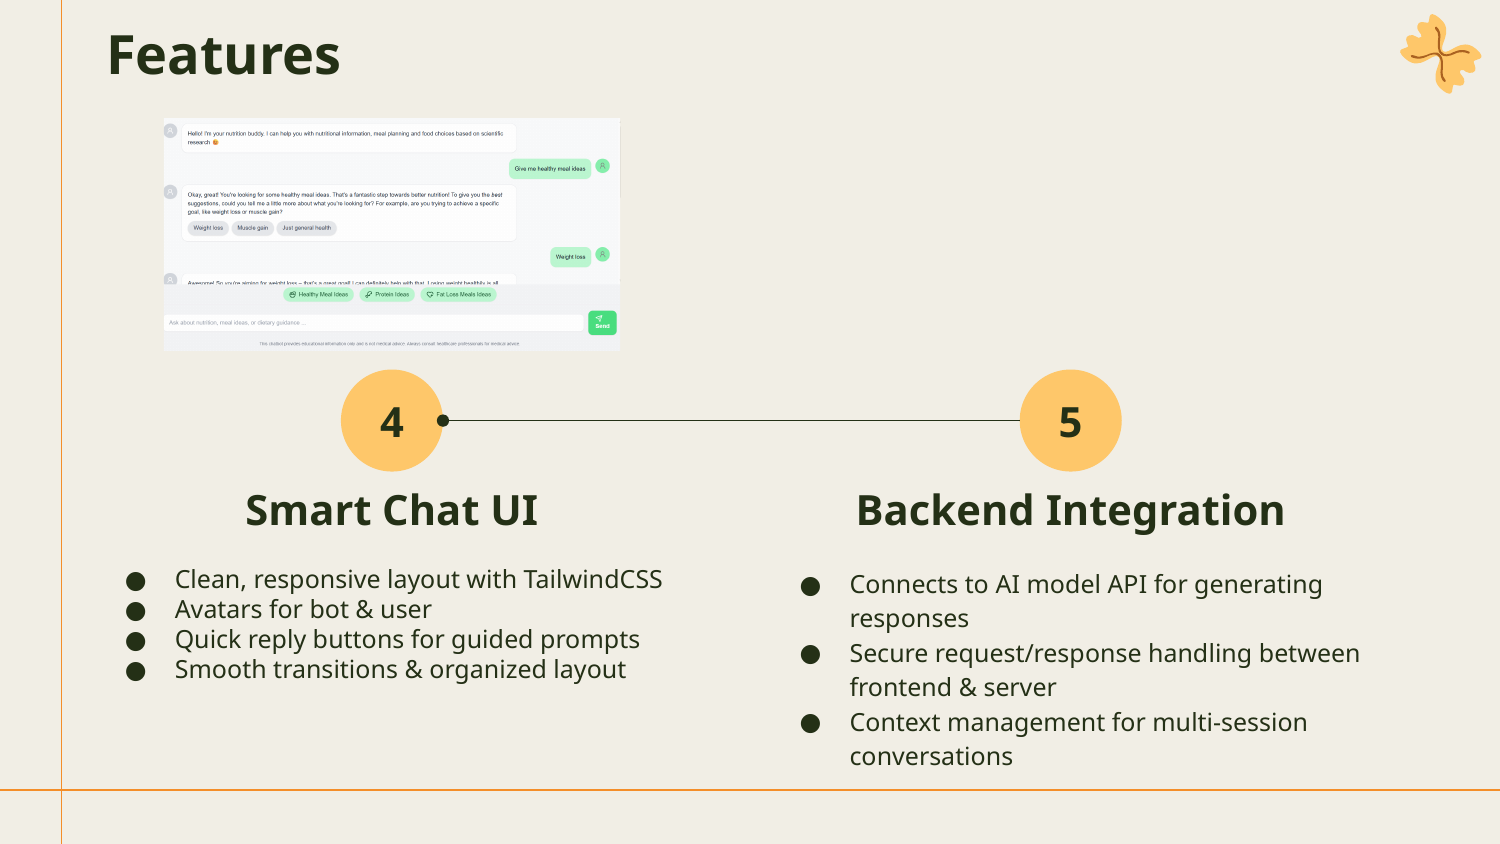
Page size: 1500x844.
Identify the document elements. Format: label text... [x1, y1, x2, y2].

picture [163, 118, 621, 351]
text_box Connects to AI model API for generating responses Secure request/response handling between frontend & server Context management for multi-session conversations [759, 548, 1382, 617]
text_box Backend Integration [814, 481, 1328, 548]
title Features [91, 5, 1355, 100]
text_box Smart Chat UI [205, 481, 579, 548]
text_box Clean, responsive layout with TailwindCSS Avatars for bot & user Quick reply buttons for guided prompts Smooth transitions & organized layout [84, 548, 700, 617]
text_box 5 [1019, 369, 1122, 472]
text_box 4 [340, 369, 443, 472]
